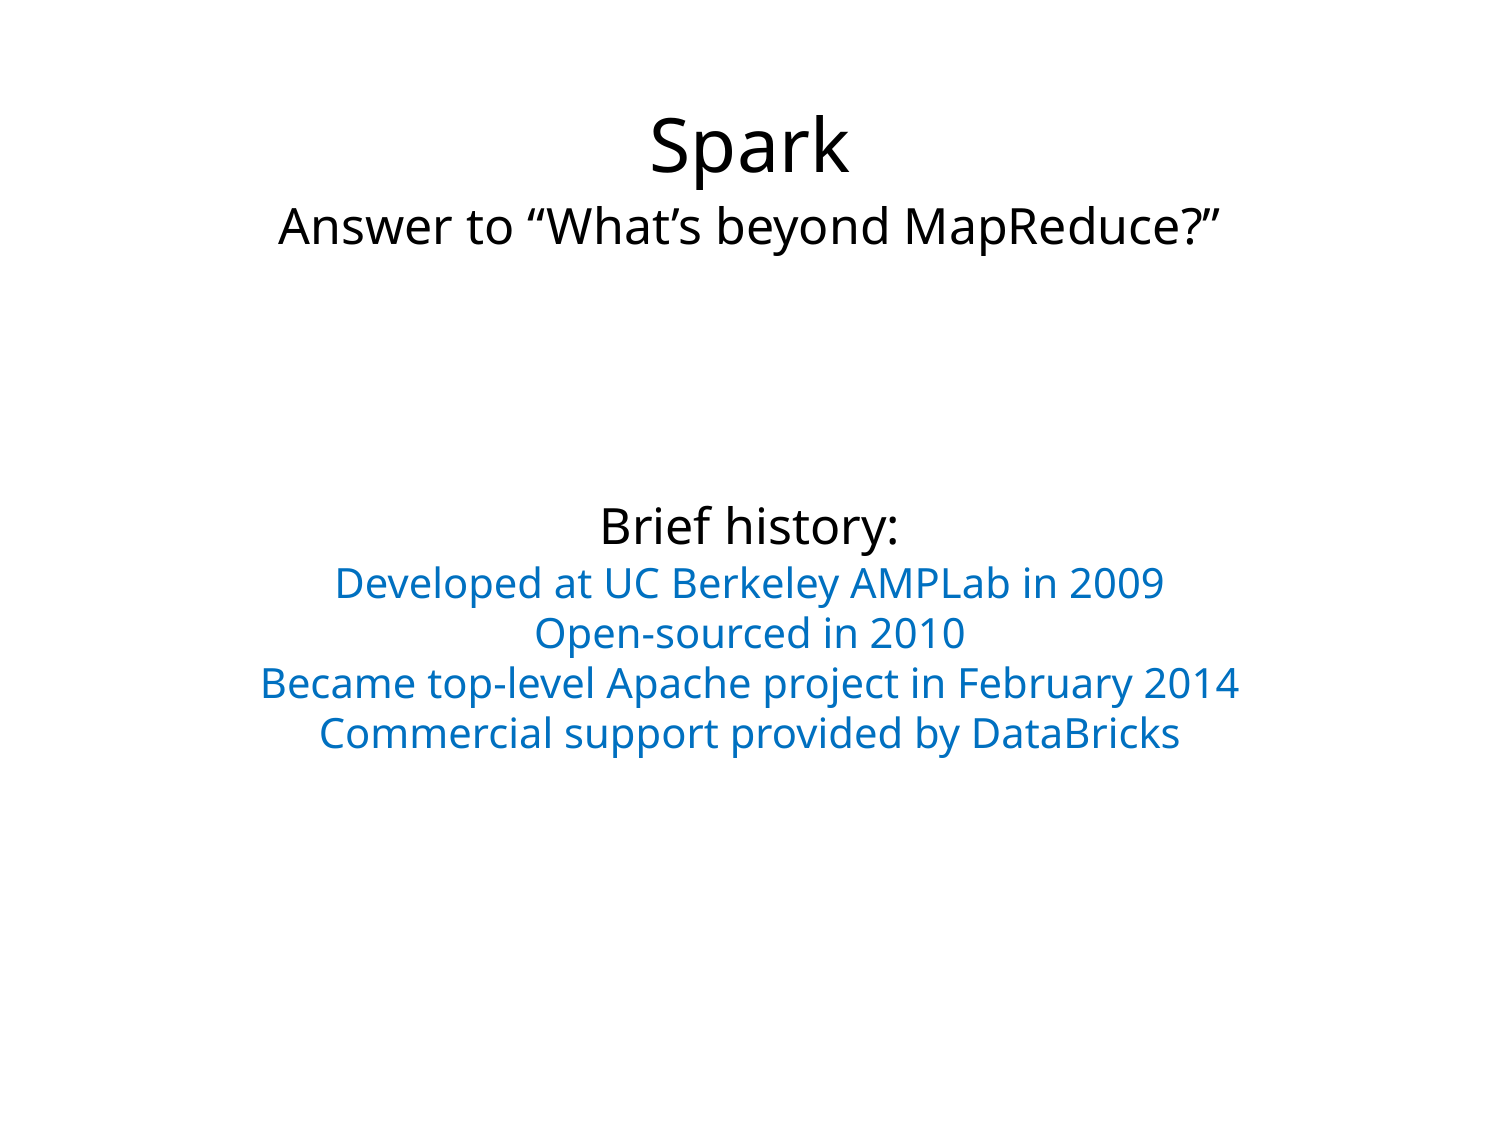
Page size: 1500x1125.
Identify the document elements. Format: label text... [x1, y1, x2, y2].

text_box Spark [0, 90, 1500, 187]
text_box Developed at UC Berkeley AMPLab in 2009 Open-sourced in 2010 Became top-level Apache project in February 2014 Commercial support provided by DataBricks [0, 549, 1500, 765]
text_box Answer to “What’s beyond MapReduce?” [0, 187, 1500, 263]
text_box Brief history: [0, 487, 1500, 549]
